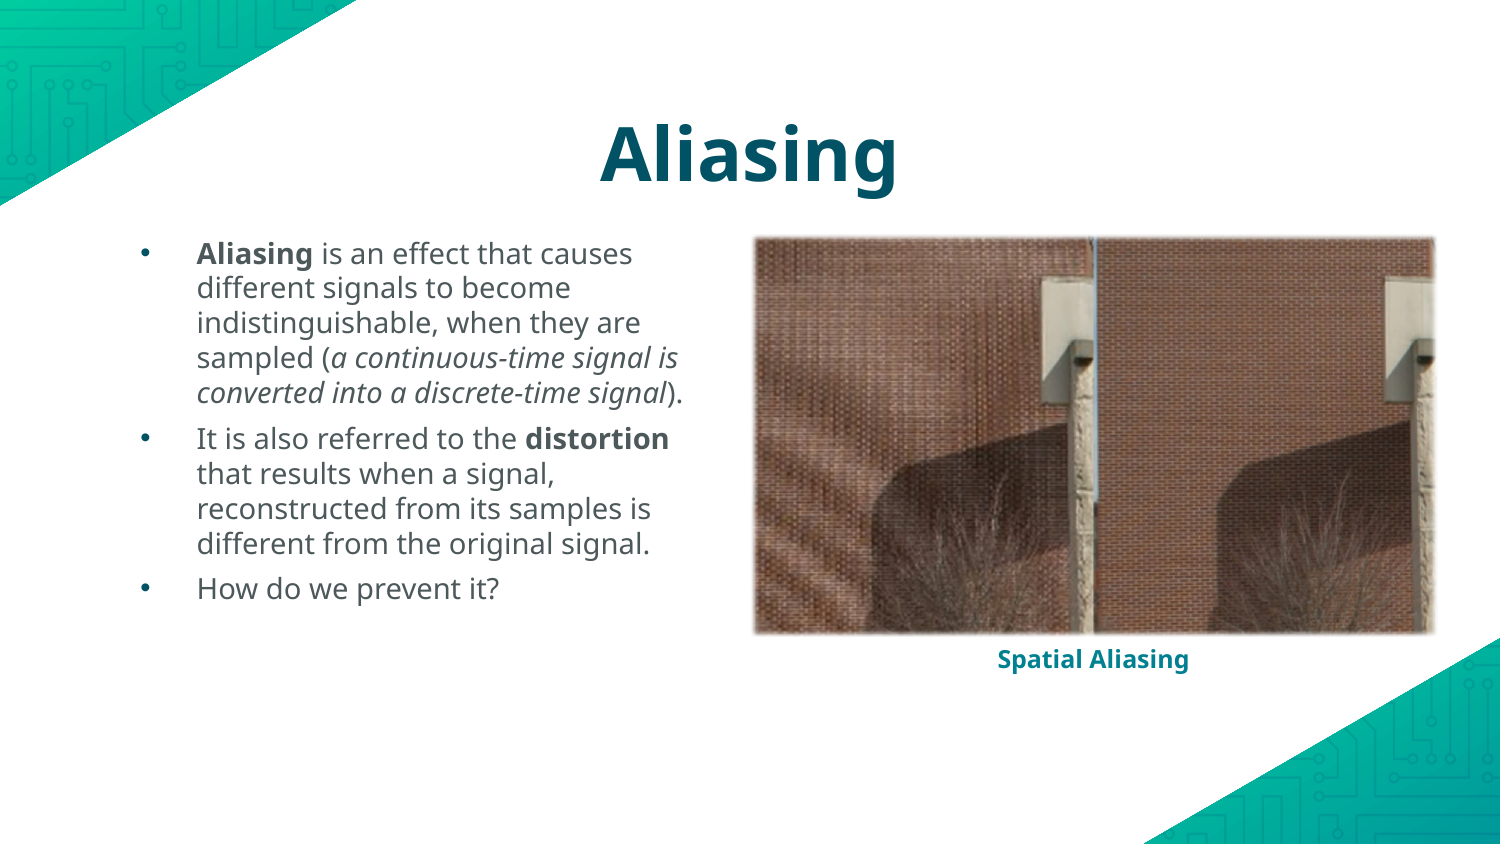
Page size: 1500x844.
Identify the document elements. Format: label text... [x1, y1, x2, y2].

title Aliasing [140, 116, 1360, 199]
text_box Aliasing is an effect that causes different signals to become indistinguishable, when they are sampled (a continuous-time signal is converted into a discrete-time signal). It is also referred to the distortion that results when a signal, reconstructed from its samples is different from the original signal. How do we prevent it? [140, 234, 711, 687]
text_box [749, 234, 1438, 682]
